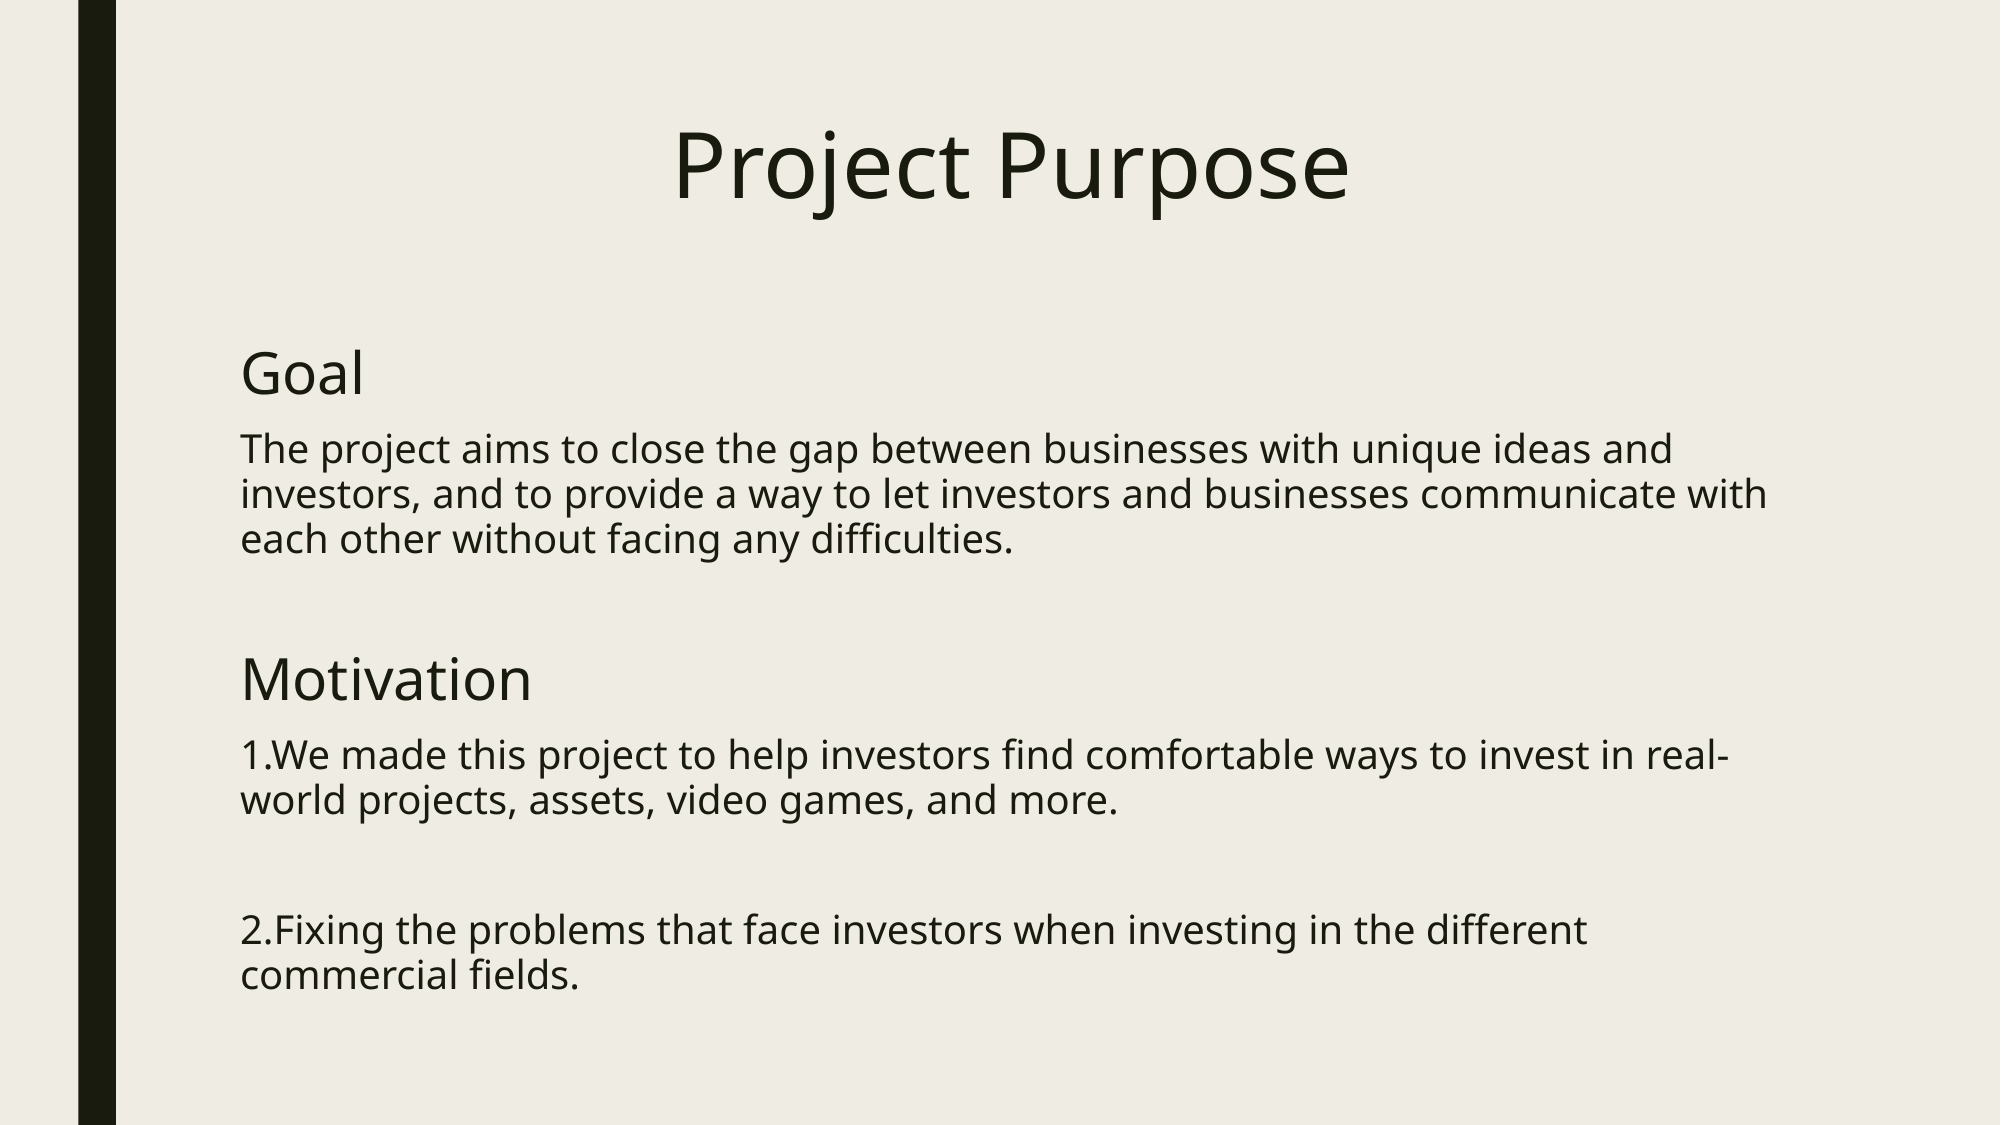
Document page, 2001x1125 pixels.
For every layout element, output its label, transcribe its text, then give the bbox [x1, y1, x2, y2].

list Goal The project aims to close the gap between businesses with unique ideas and investors, and to provide a way to let investors and businesses communicate with each other without facing any difficulties. Motivation 1.We made this project to help investors find comfortable ways to invest in real-world projects, assets, video games, and more. 2.Fixing the problems that face investors when investing in the different commercial fields. [225, 334, 1800, 1013]
title Project Purpose [225, 112, 1800, 334]
